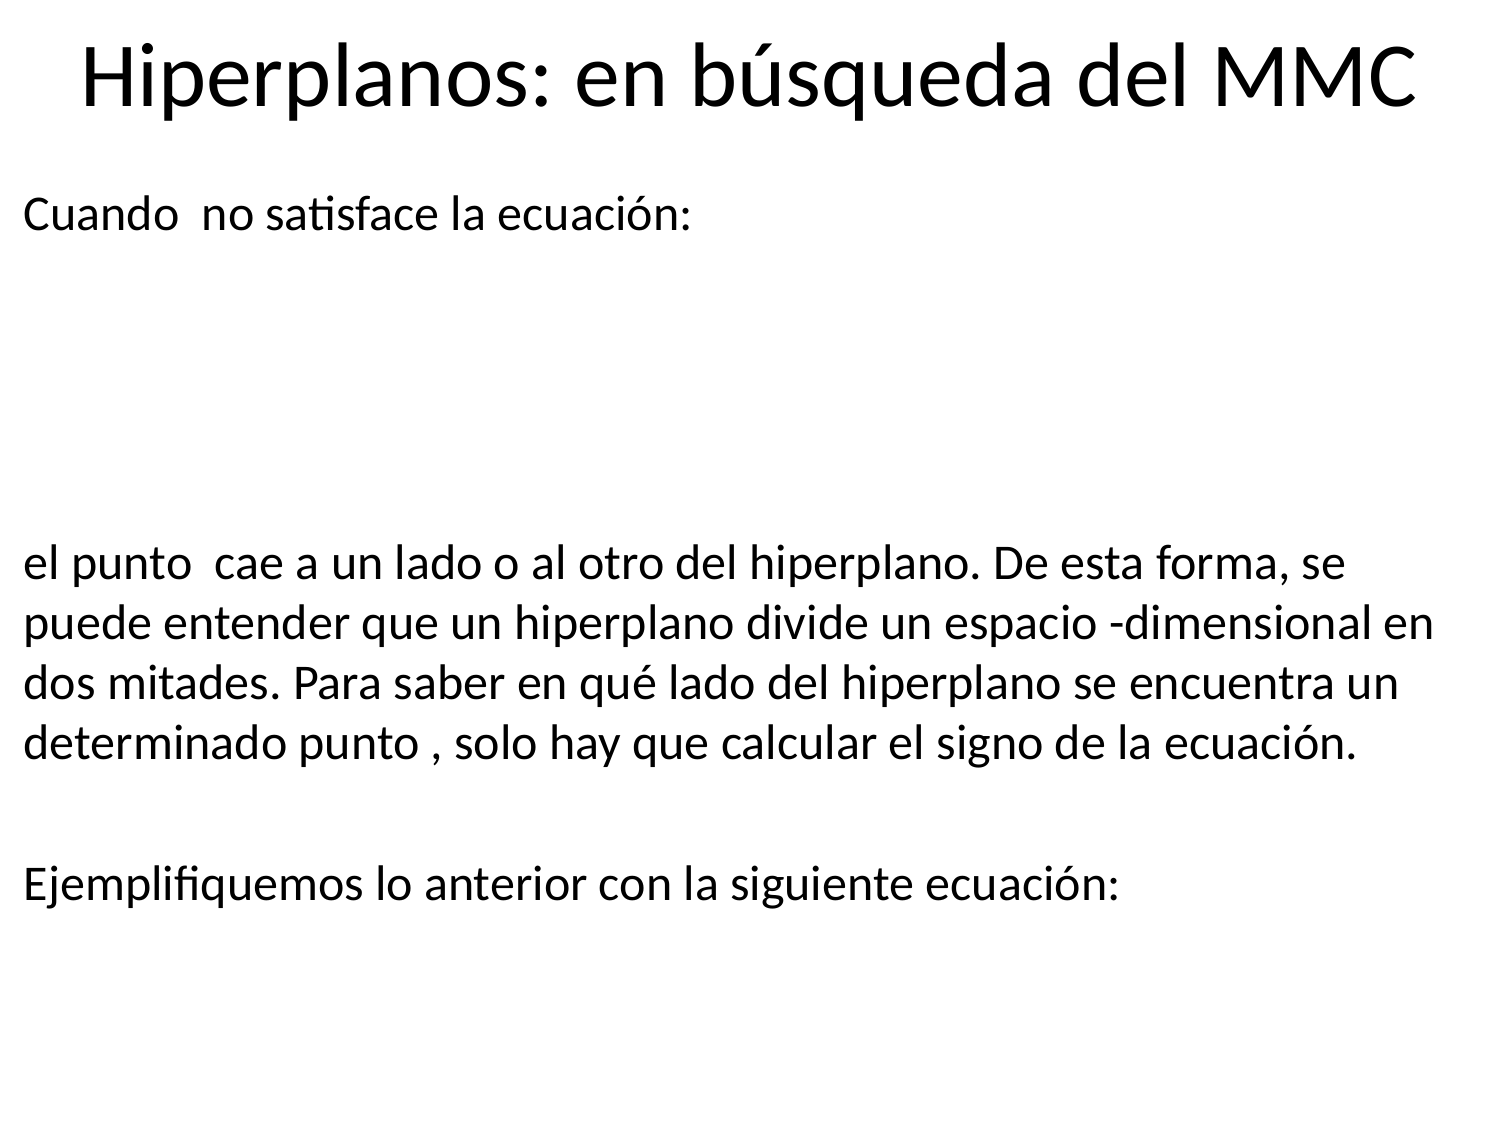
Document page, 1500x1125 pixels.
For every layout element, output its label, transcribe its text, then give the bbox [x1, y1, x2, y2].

title Hiperplanos: en búsqueda del MMC [8, 2, 1492, 138]
